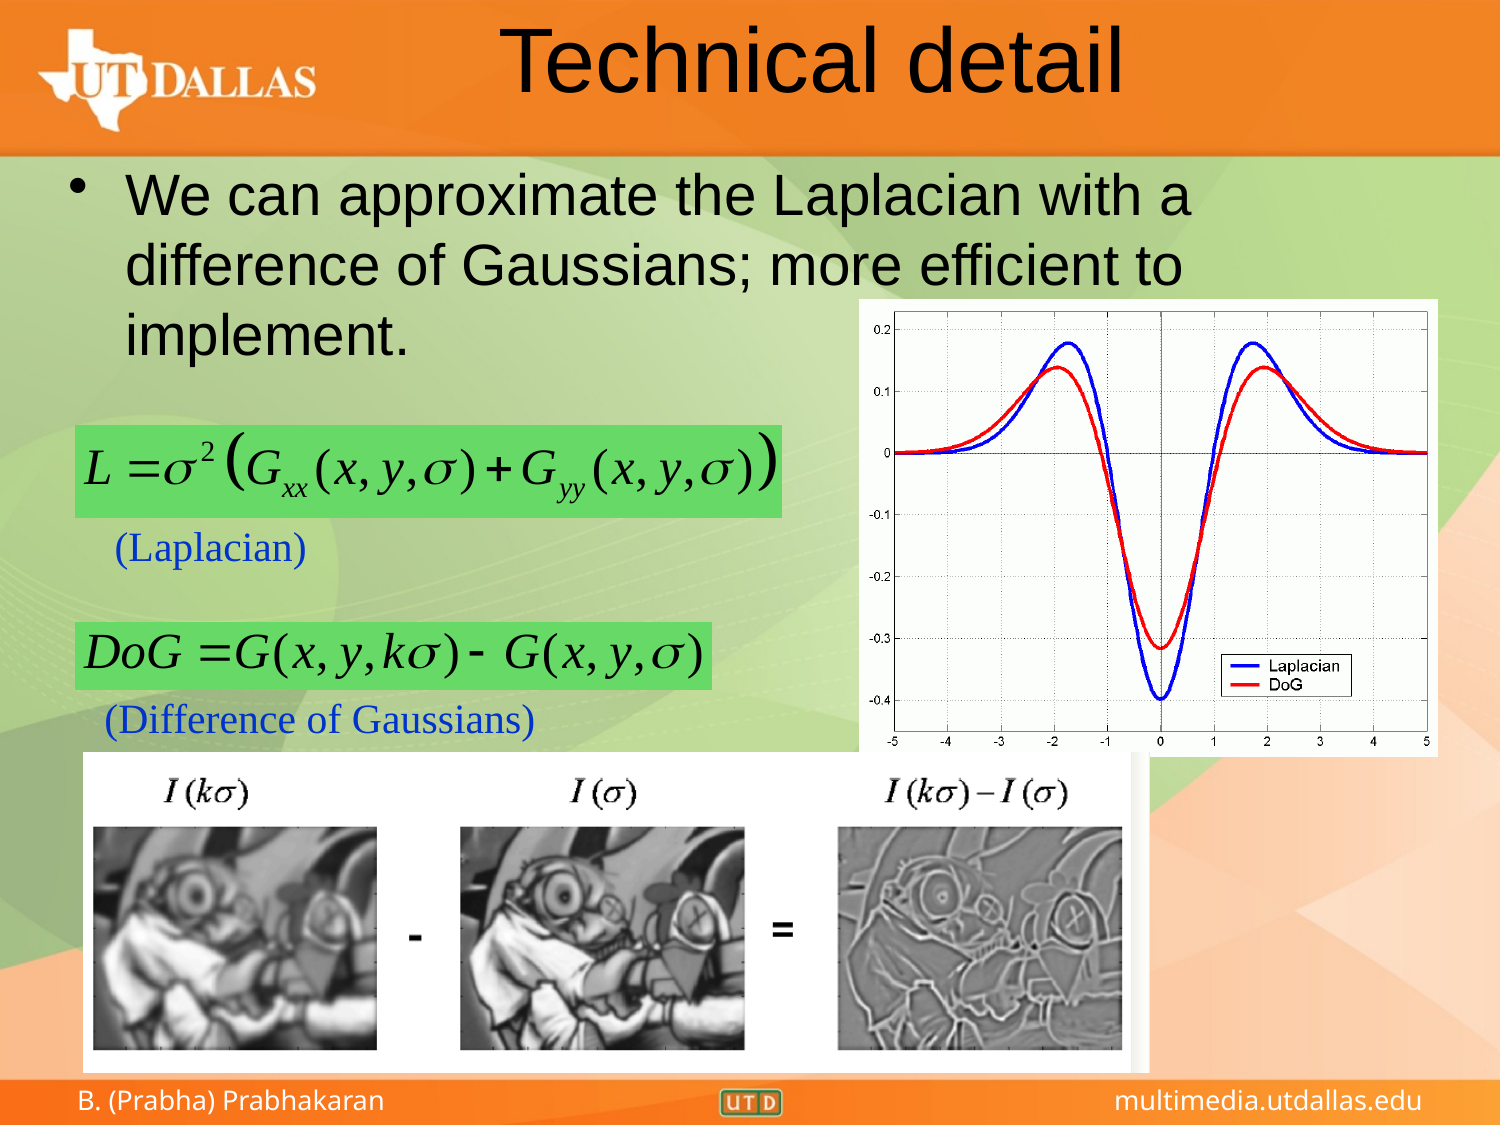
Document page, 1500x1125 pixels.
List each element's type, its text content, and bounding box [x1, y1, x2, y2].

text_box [74, 622, 713, 690]
picture [0, 0, 1500, 1125]
list We can approximate the Laplacian with a difference of Gaussians; more efficient to implement. [54, 149, 1363, 1013]
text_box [74, 424, 783, 519]
text_box (Difference of Gaussians) [89, 697, 551, 750]
title Technical detail [174, 0, 1451, 151]
text_box (Laplacian) [99, 527, 322, 578]
